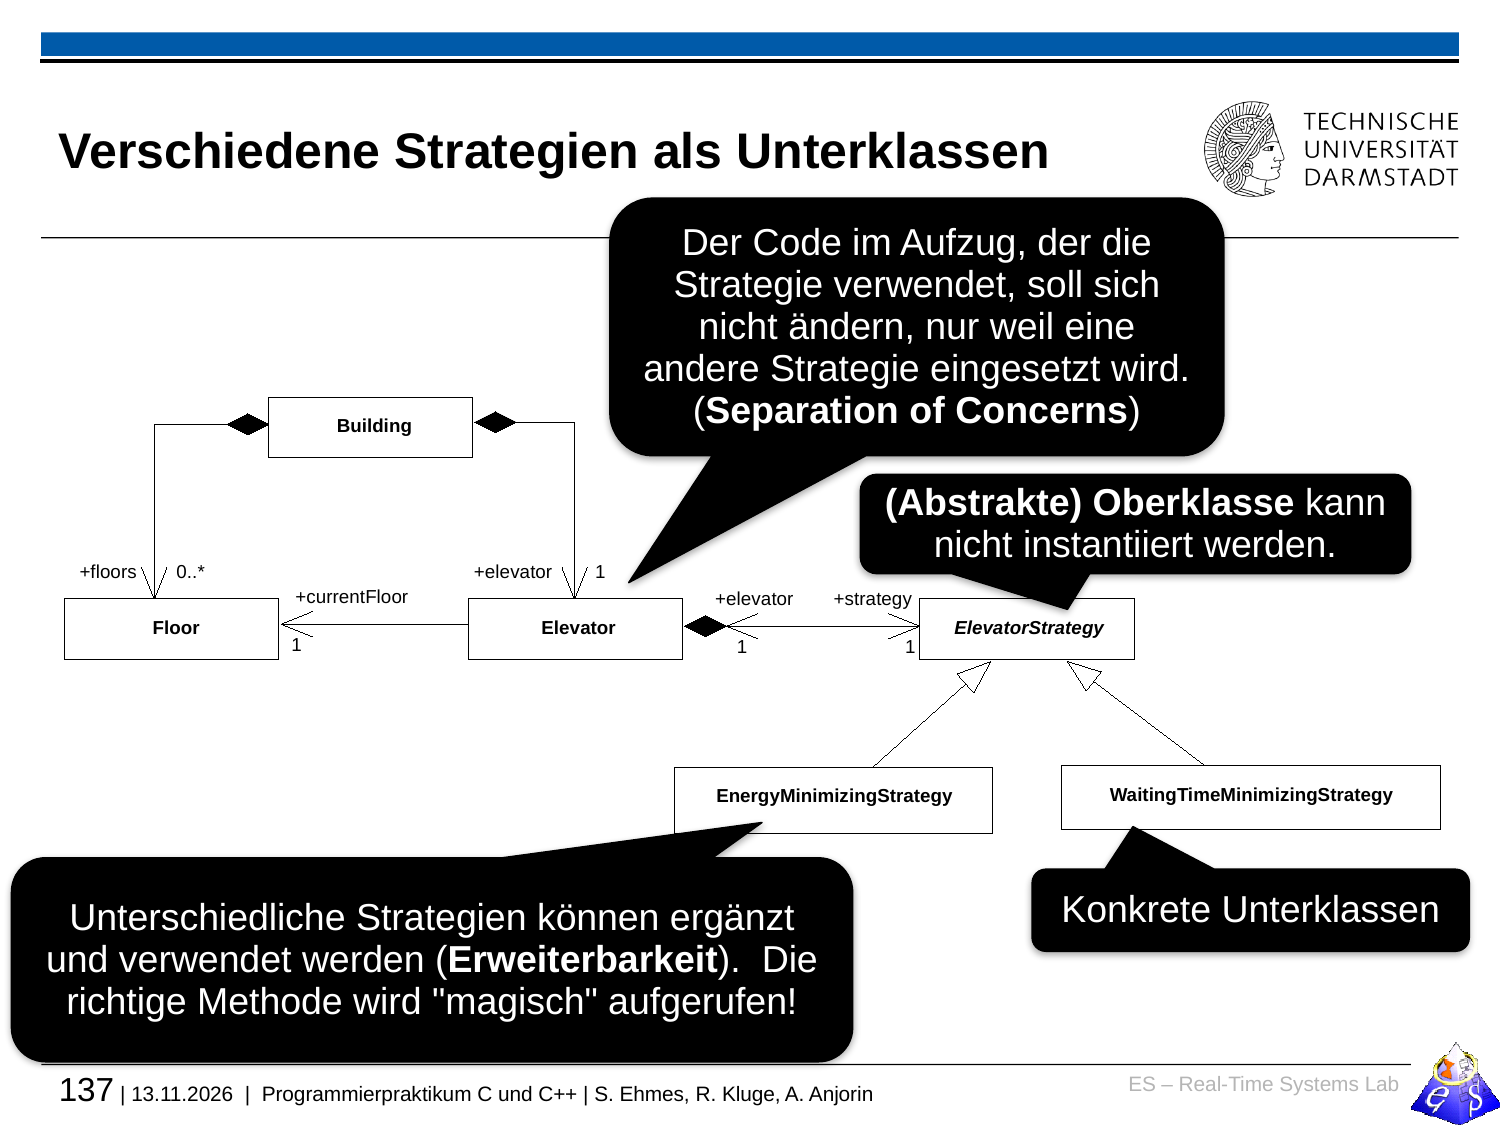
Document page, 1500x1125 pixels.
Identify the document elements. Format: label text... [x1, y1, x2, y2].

picture [1187, 84, 1483, 214]
title Verschiedene Strategien als Unterklassen [58, 80, 1187, 218]
text_box Konkrete Unterklassen [1031, 843, 1471, 953]
text_box Der Code im Aufzug, der die Strategie verwendet, soll sich nicht ändern, nur weil eine andere Strategie eingesetzt wird. (Separation of Concerns) [609, 197, 1225, 395]
text_box Unterschiedliche Strategien können ergänzt und verwendet werden (Erweiterbarkeit). Die richtige Methode wird "magisch" aufgerufen! [10, 843, 854, 1063]
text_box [64, 396, 1441, 835]
picture [1411, 1041, 1500, 1125]
